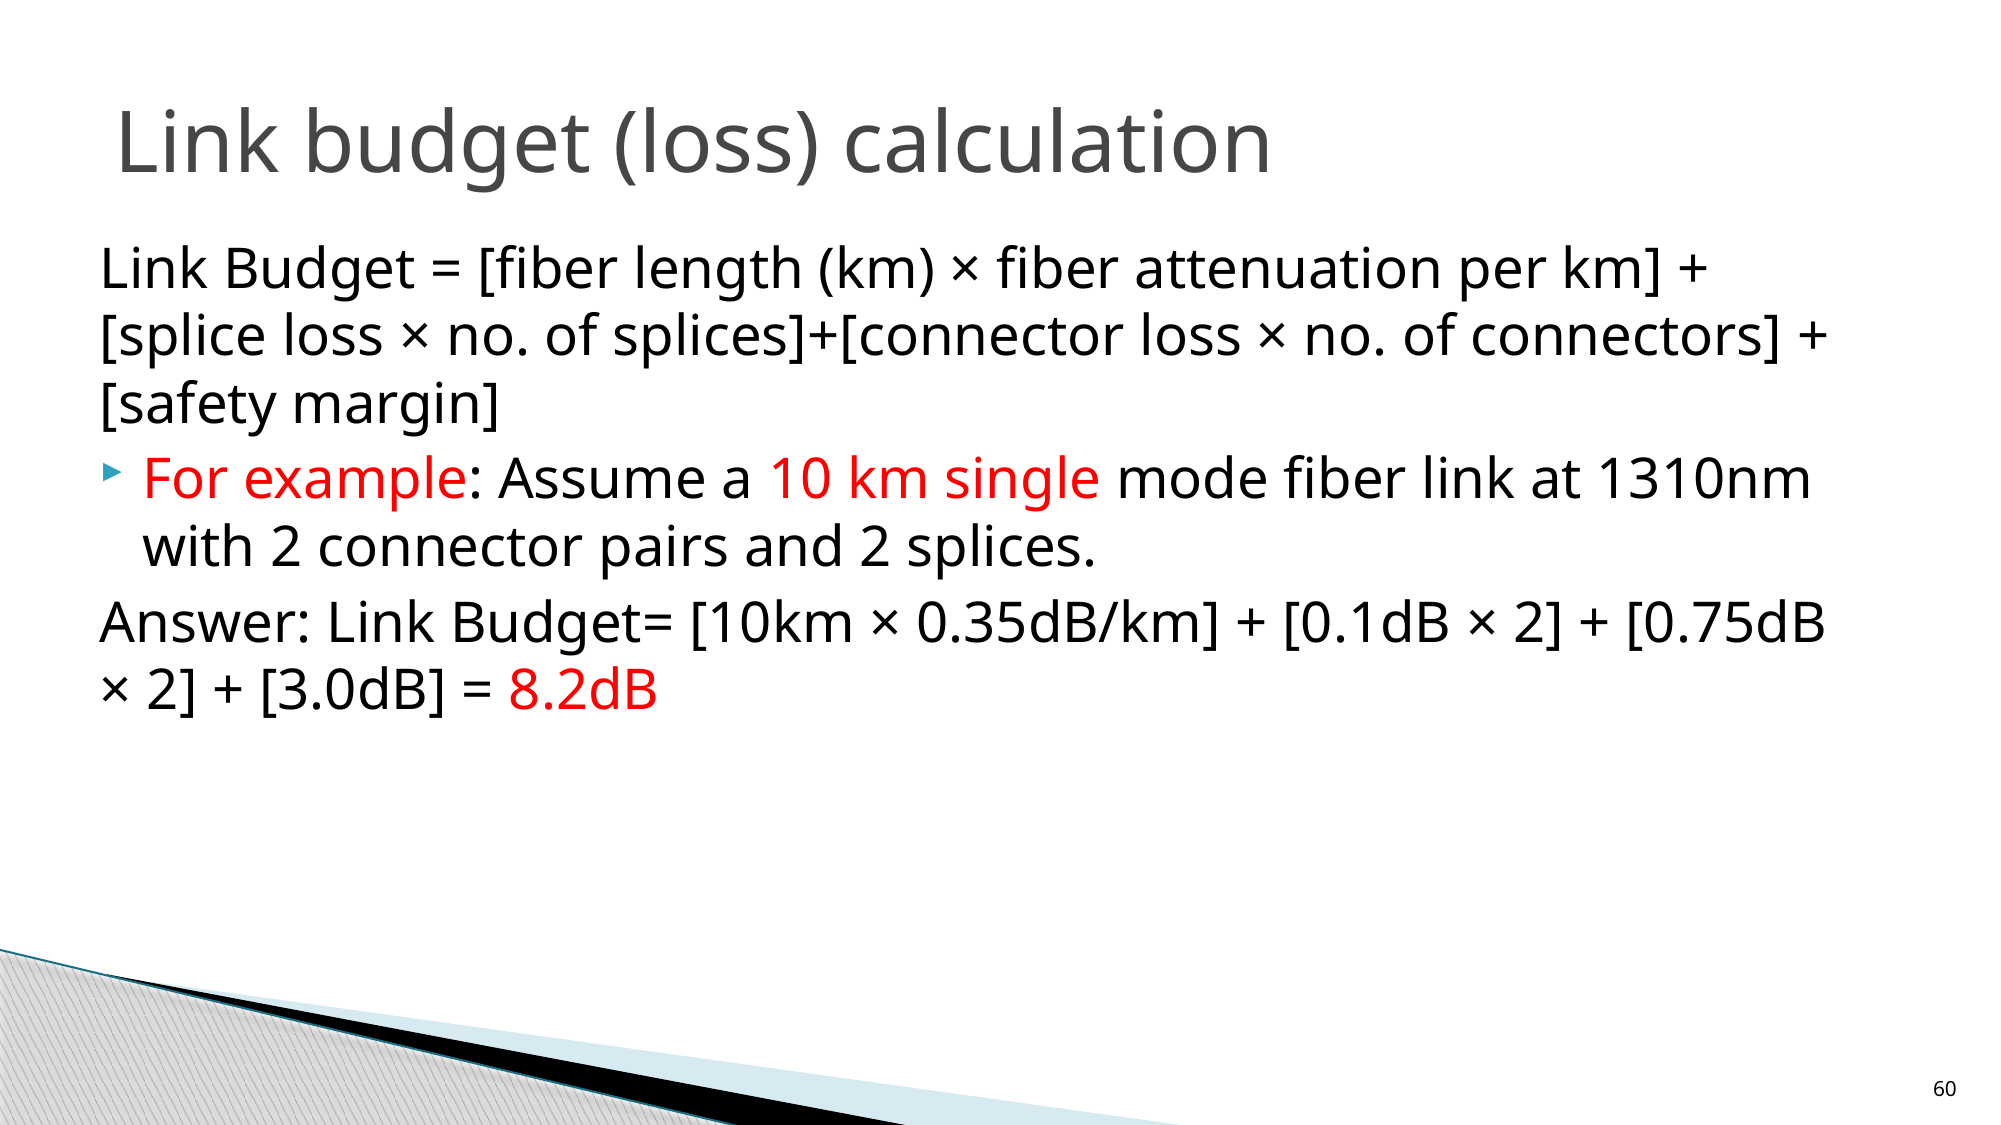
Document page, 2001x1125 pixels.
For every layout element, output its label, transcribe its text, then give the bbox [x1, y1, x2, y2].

list Link Budget = [fiber length (km) × fiber attenuation per km] + [splice loss × no. of splices]+[connector loss × no. of connectors] + [safety margin] For example: Assume a 10 km single mode fiber link at 1310nm with 2 connector pairs and 2 splices. Answer: Link Budget= [10km × 0.35dB/km] + [0.1dB × 2] + [0.75dB × 2] + [3.0dB] = 8.2dB [67, 224, 1868, 967]
title Link budget (loss) calculation [99, 45, 1900, 233]
slide_number 60 [1891, 1051, 1972, 1112]
